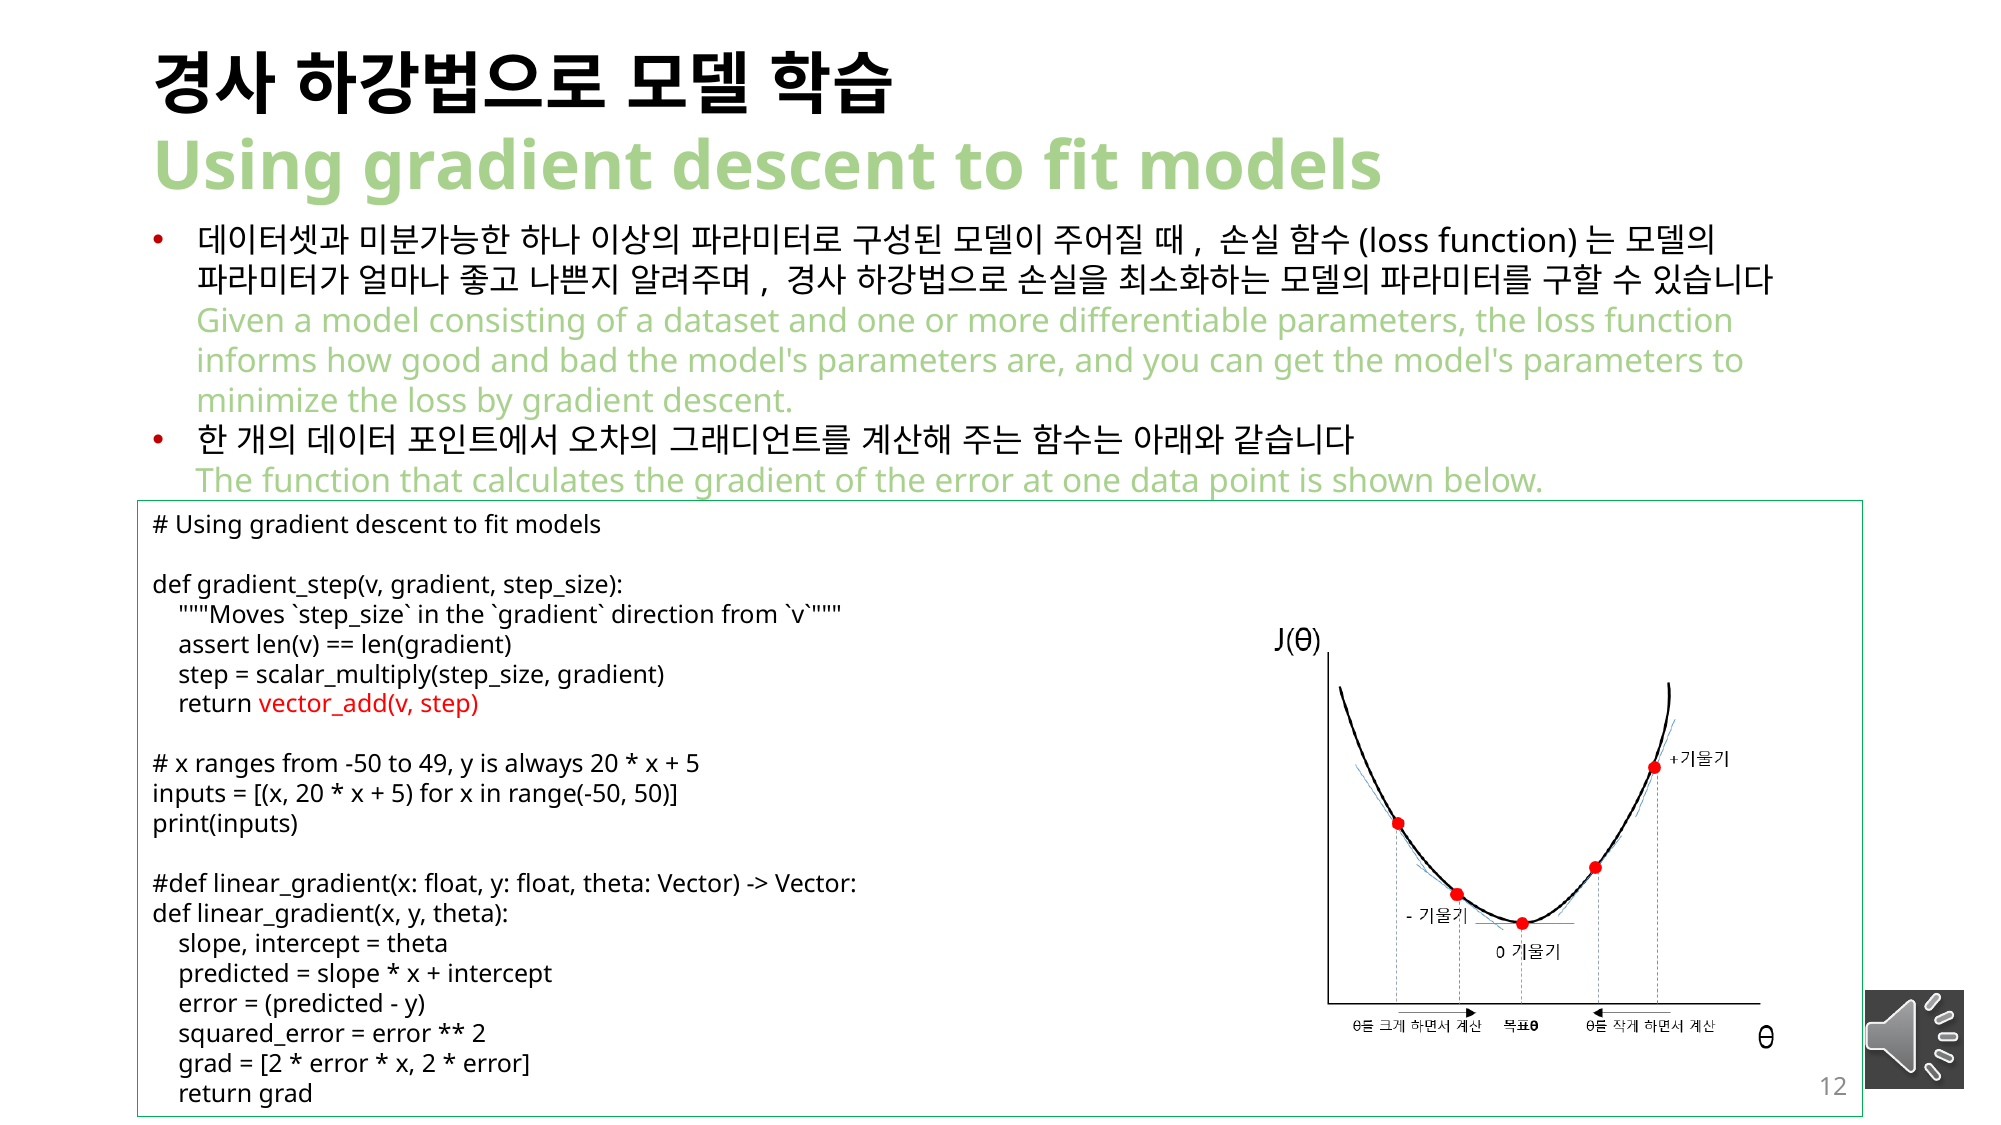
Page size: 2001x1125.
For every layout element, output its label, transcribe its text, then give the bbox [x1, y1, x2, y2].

picture [1255, 611, 1793, 1073]
list 데이터셋과 미분가능한 하나 이상의 파라미터로 구성된 모델이 주어질 때, 손실 함수(loss function)는 모델의 파라미터가 얼마나 좋고 나쁜지 알려주며, 경사 하강법으로 손실을 최소화하는 모델의 파라미터를 구할 수 있습니다 Given a model consisting of a dataset and one or more differentiable parameters, the loss function informs how good and bad the model's parameters are, and you can get the model's parameters to minimize the loss by gradient descent. 한 개의 데이터 포인트에서 오차의 그래디언트를 계산해 주는 함수는 아래와 같습니다 The function that calculates the gradient of the error at one data point is shown below. [137, 211, 1863, 500]
text_box # Using gradient descent to fit models def gradient_step(v, gradient, step_size): """Moves `step_size` in the `gradient` direction from `v`""" assert len(v) == len(gradient) step = scalar_multiply(step_size, gradient) return vector_add(v, step) # x ranges from -50 to 49, y is always 20 * x + 5 inputs = [(x, 20 * x + 5) for x in range(-50, 50)] print(inputs) #def linear_gradient(x: float, y: float, theta: Vector) -> Vector: def linear_gradient(x, y, theta): slope, intercept = theta predicted = slope * x + intercept error = (predicted - y) squared_error = error ** 2 grad = [2 * error * x, 2 * error] return grad [137, 500, 1863, 1117]
title 경사 하강법으로 모델 학습 Using gradient descent to fit models [137, 32, 1863, 211]
picture [1864, 989, 1965, 1090]
